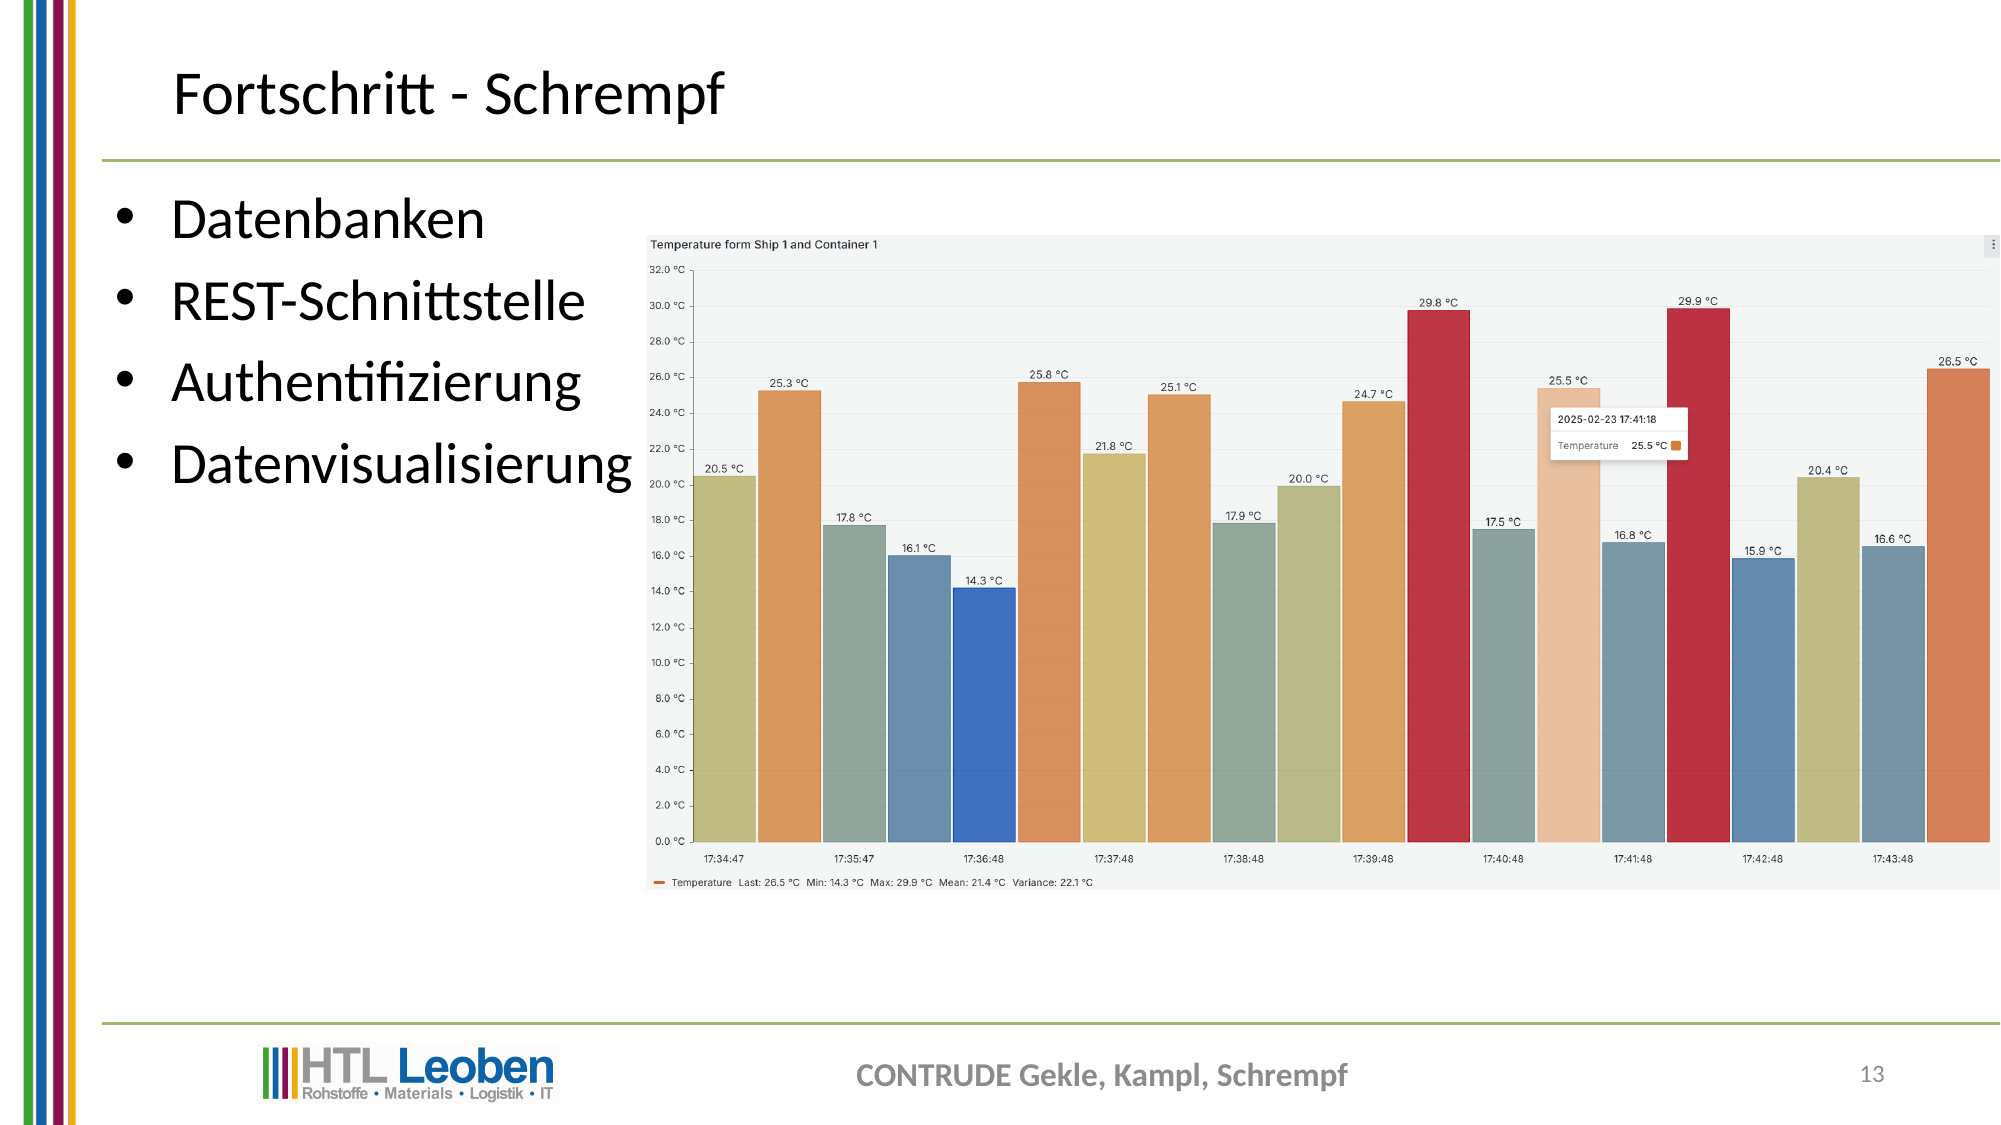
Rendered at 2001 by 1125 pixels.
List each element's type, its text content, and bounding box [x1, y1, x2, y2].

picture [257, 1042, 559, 1104]
footer CONTRUDE Gekle, Kampl, Schrempf [432, 1042, 1433, 1103]
slide_number 13 [1433, 1042, 1900, 1103]
title Fortschritt - Schrempf [158, 30, 1844, 149]
list Datenbanken REST-Schnittstelle Authentifizierung Datenvisualisierung [99, 172, 1900, 1005]
picture [646, 235, 2000, 890]
